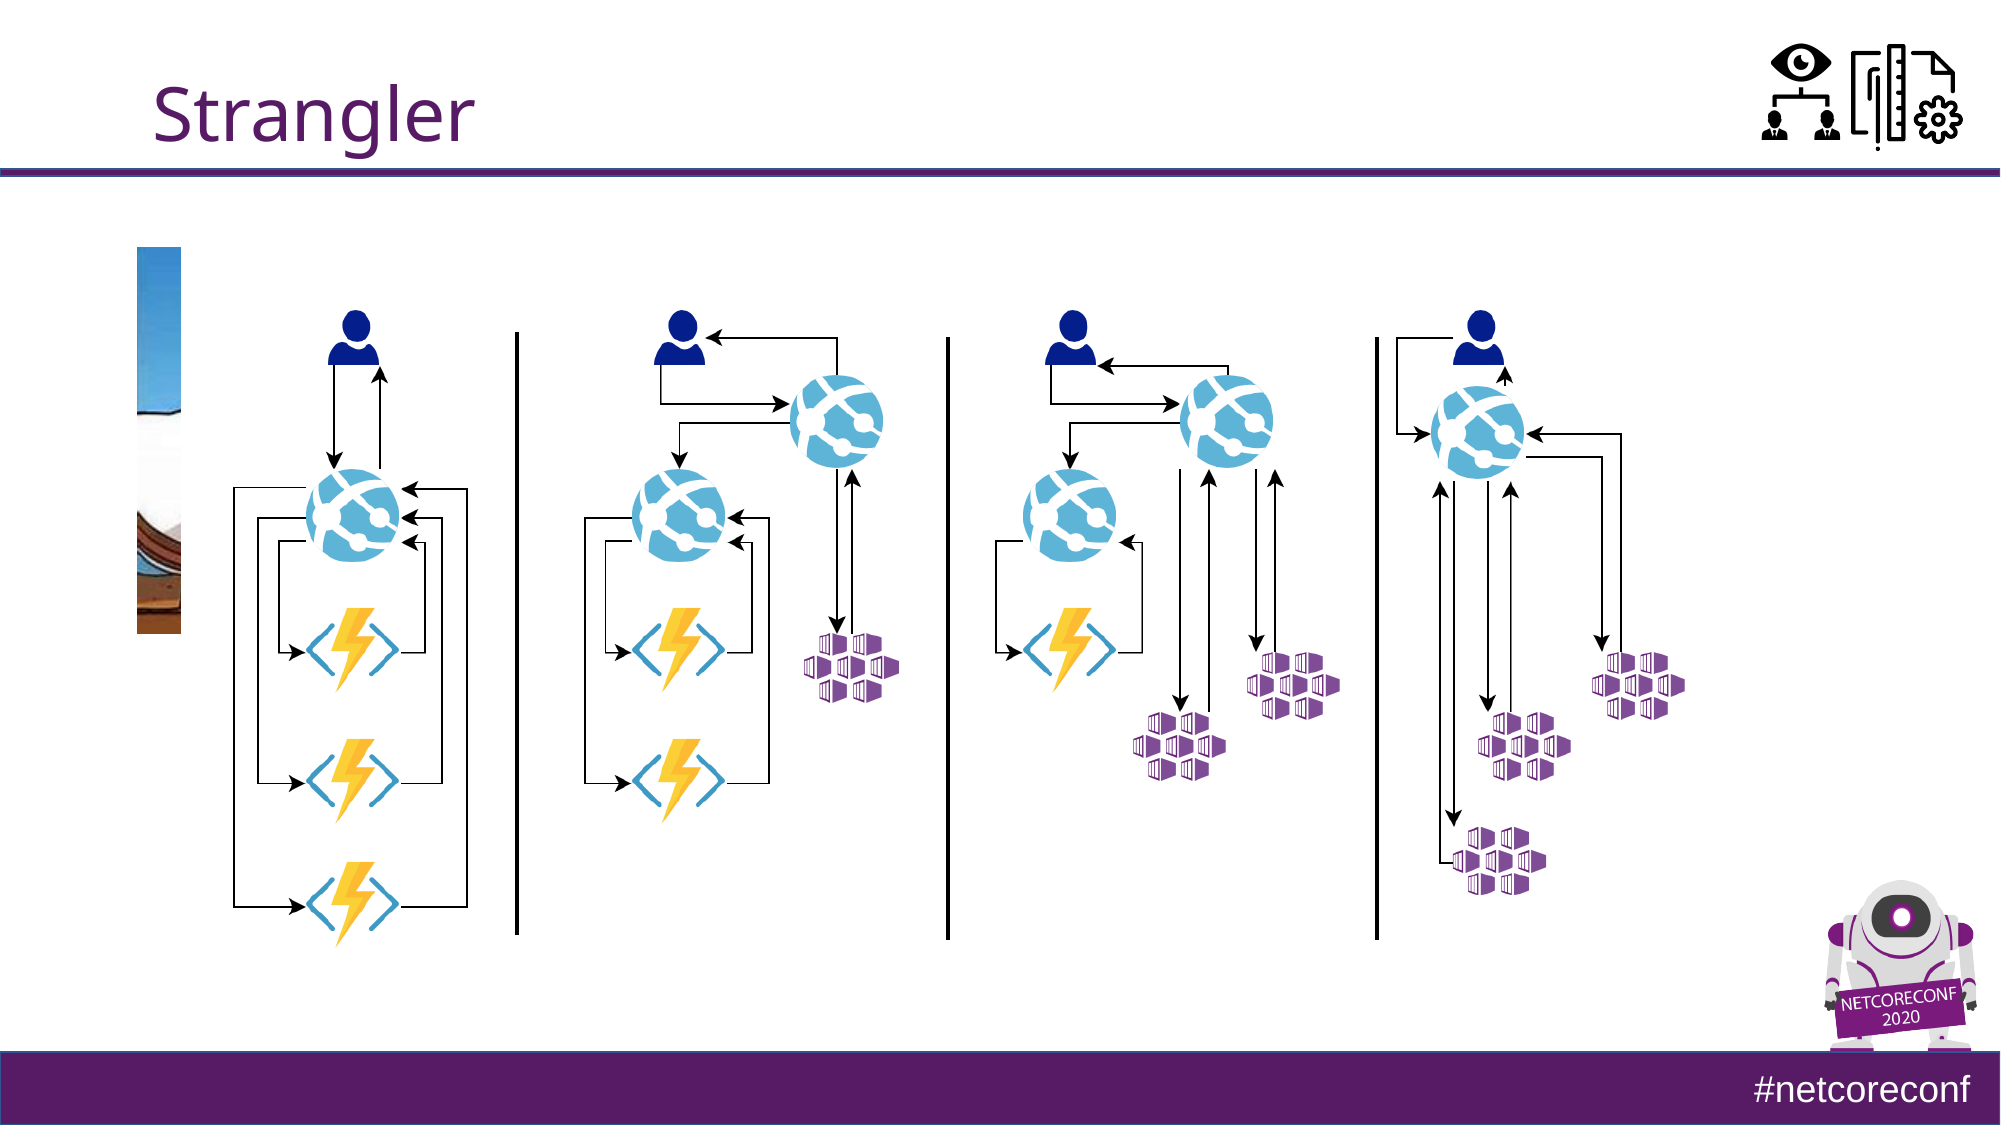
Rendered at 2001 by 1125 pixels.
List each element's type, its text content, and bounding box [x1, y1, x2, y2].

picture [1824, 880, 1977, 1051]
picture [137, 247, 1733, 987]
title Strangler [137, 20, 1863, 213]
picture [1751, 42, 1963, 153]
